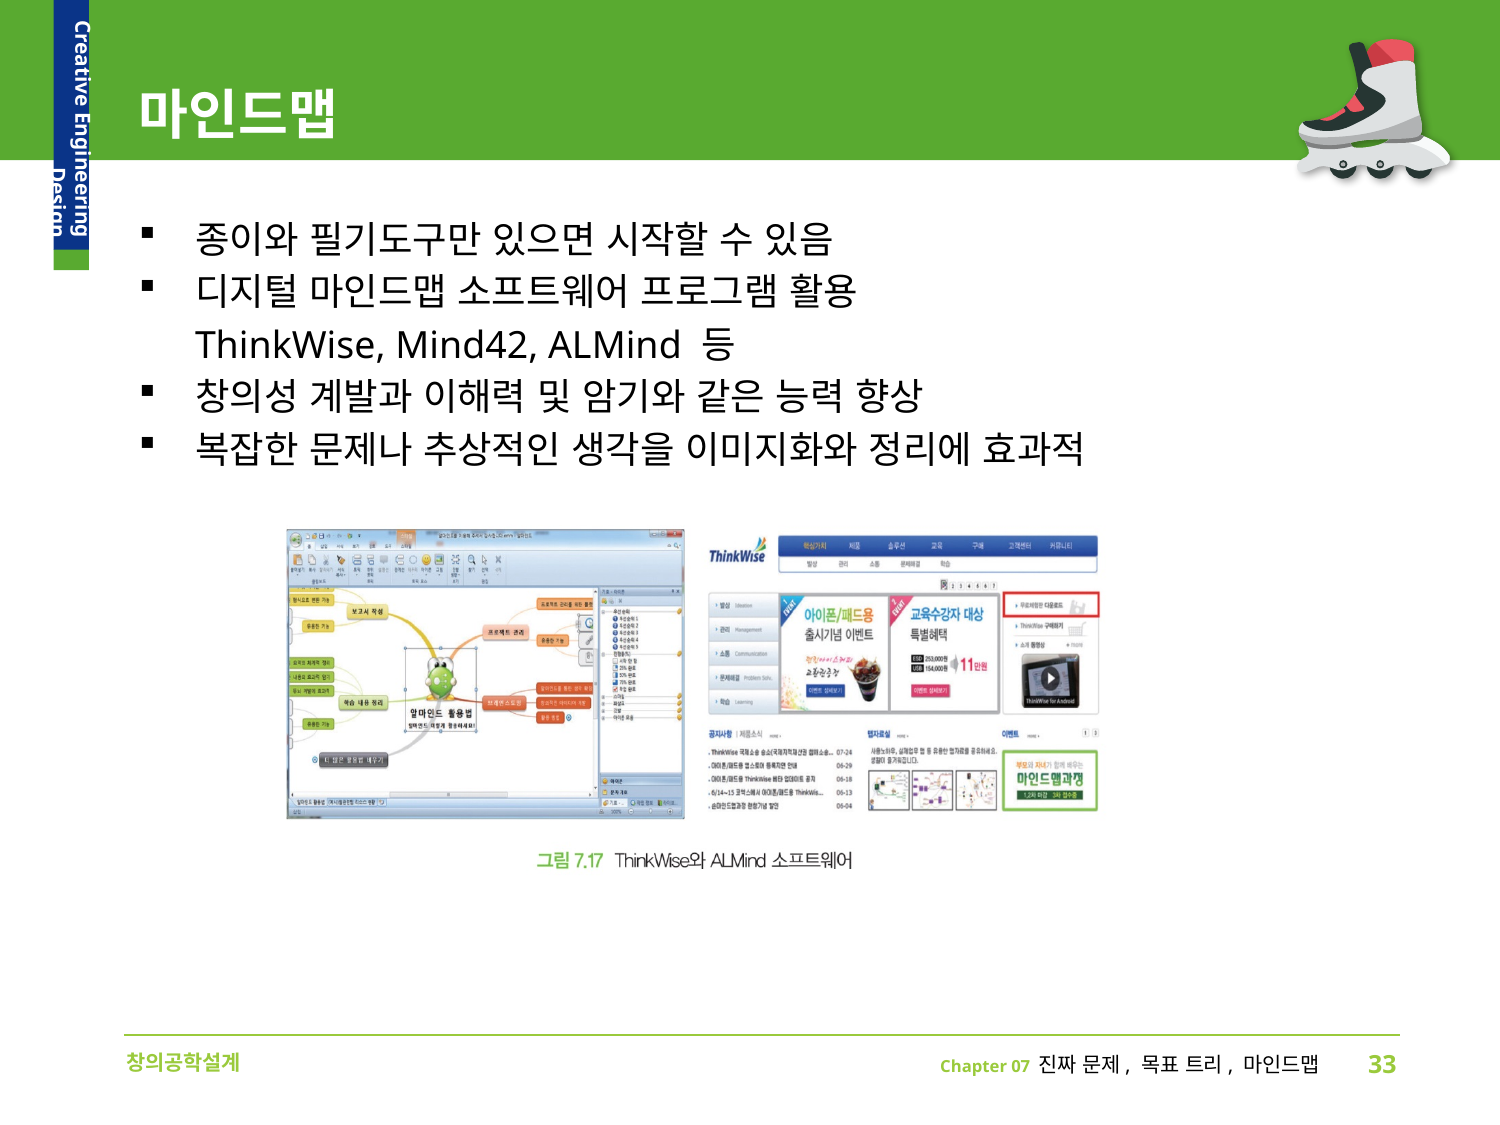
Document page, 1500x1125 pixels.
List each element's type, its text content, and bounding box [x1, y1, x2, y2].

list 종이와 필기도구만 있으면 시작할 수 있음 디지털 마인드맵 소프트웨어 프로그램 활용 ThinkWise, Mind42, ALMind 등 창의성 계발과 이해력 및 암기와 같은 능력 향상 복잡한 문제나 추상적인 생각을 이미지화와 정리에 효과적 [123, 208, 1400, 799]
title 마인드맵 [123, 66, 1400, 159]
picture [253, 503, 1130, 884]
